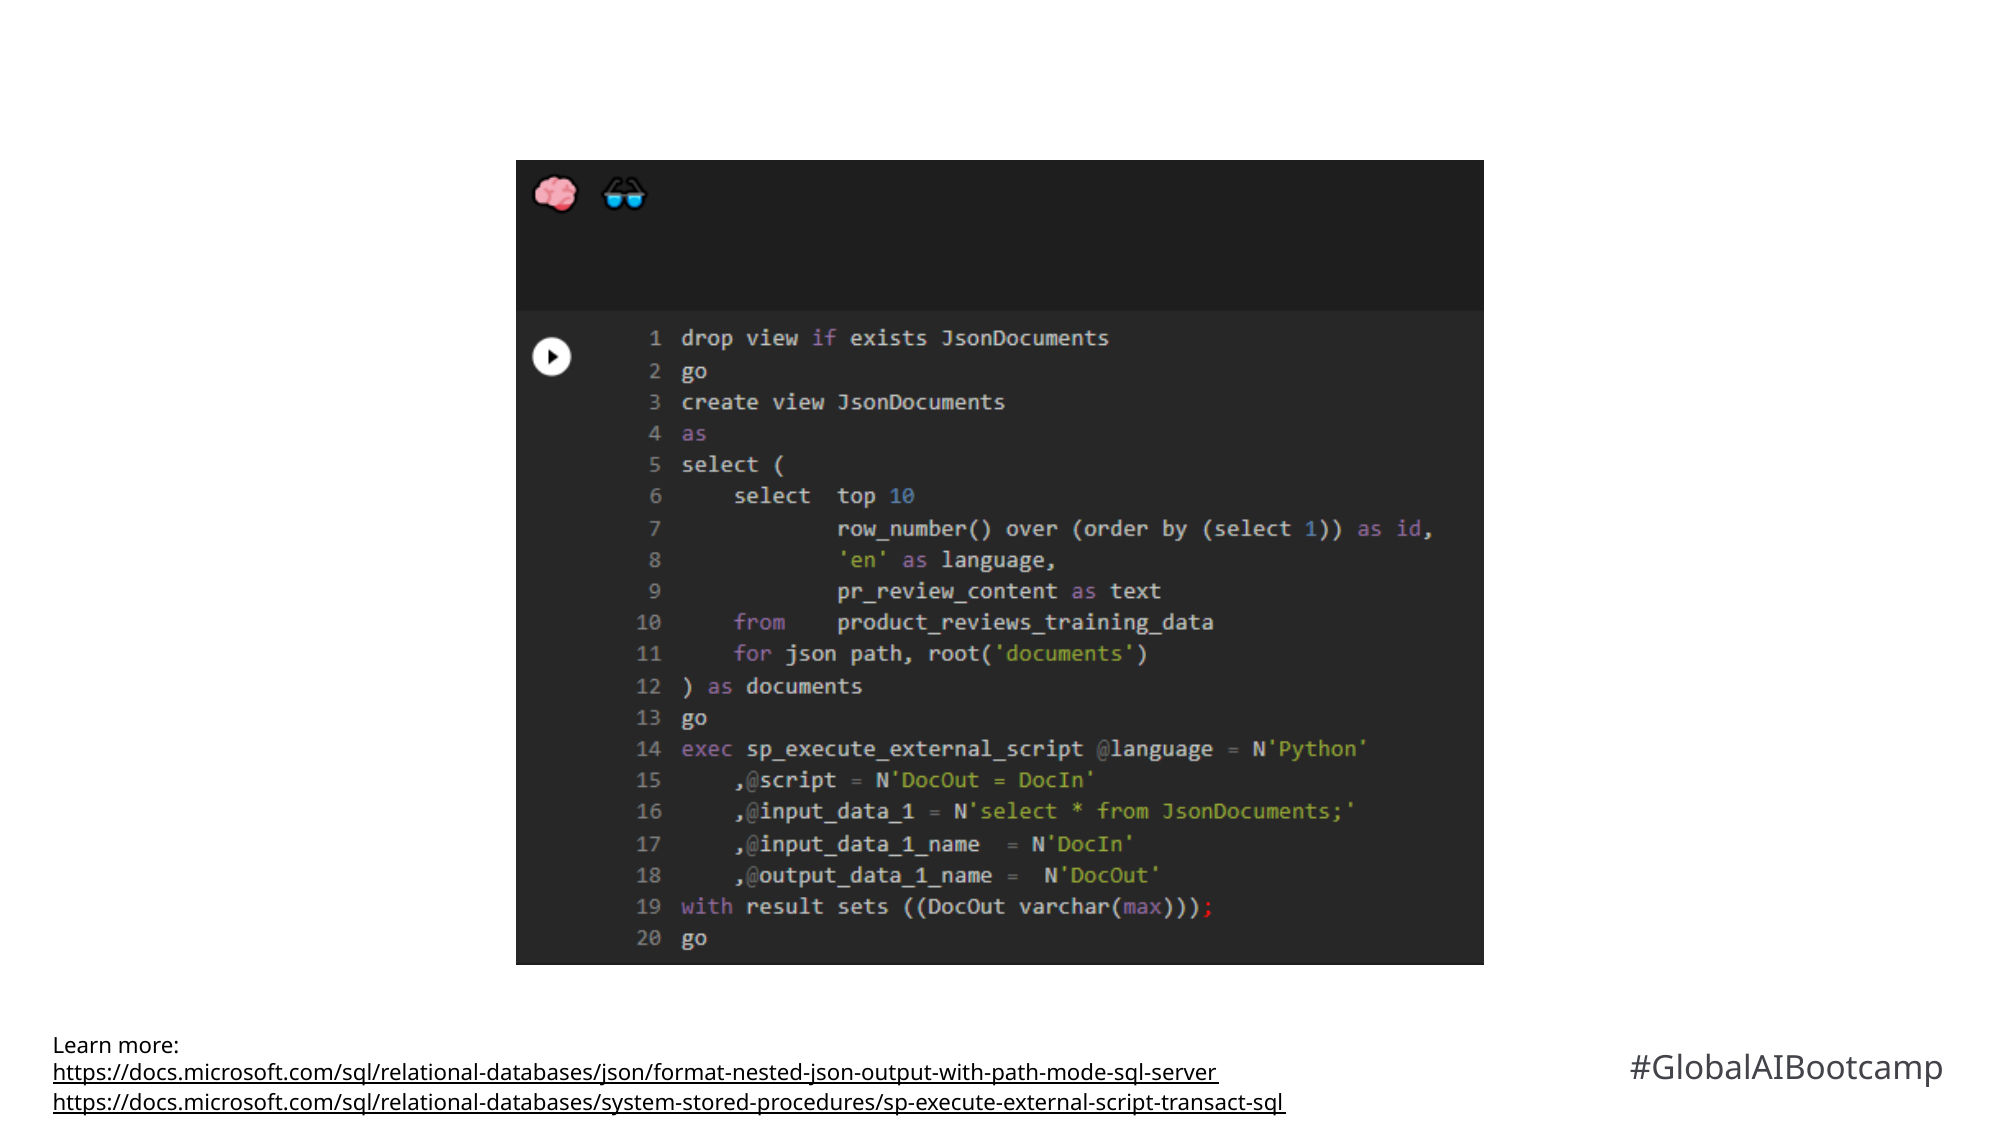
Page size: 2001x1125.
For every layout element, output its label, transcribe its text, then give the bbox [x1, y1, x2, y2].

picture [516, 160, 1484, 965]
text_box Learn more: https://docs.microsoft.com/sql/relational-databases/json/format-nested-json-output-with-path-mode-sql-server https://docs.microsoft.com/sql/relational-databases/system-stored-procedures/sp-execute-external-script-transact-sql [37, 1024, 1445, 1125]
